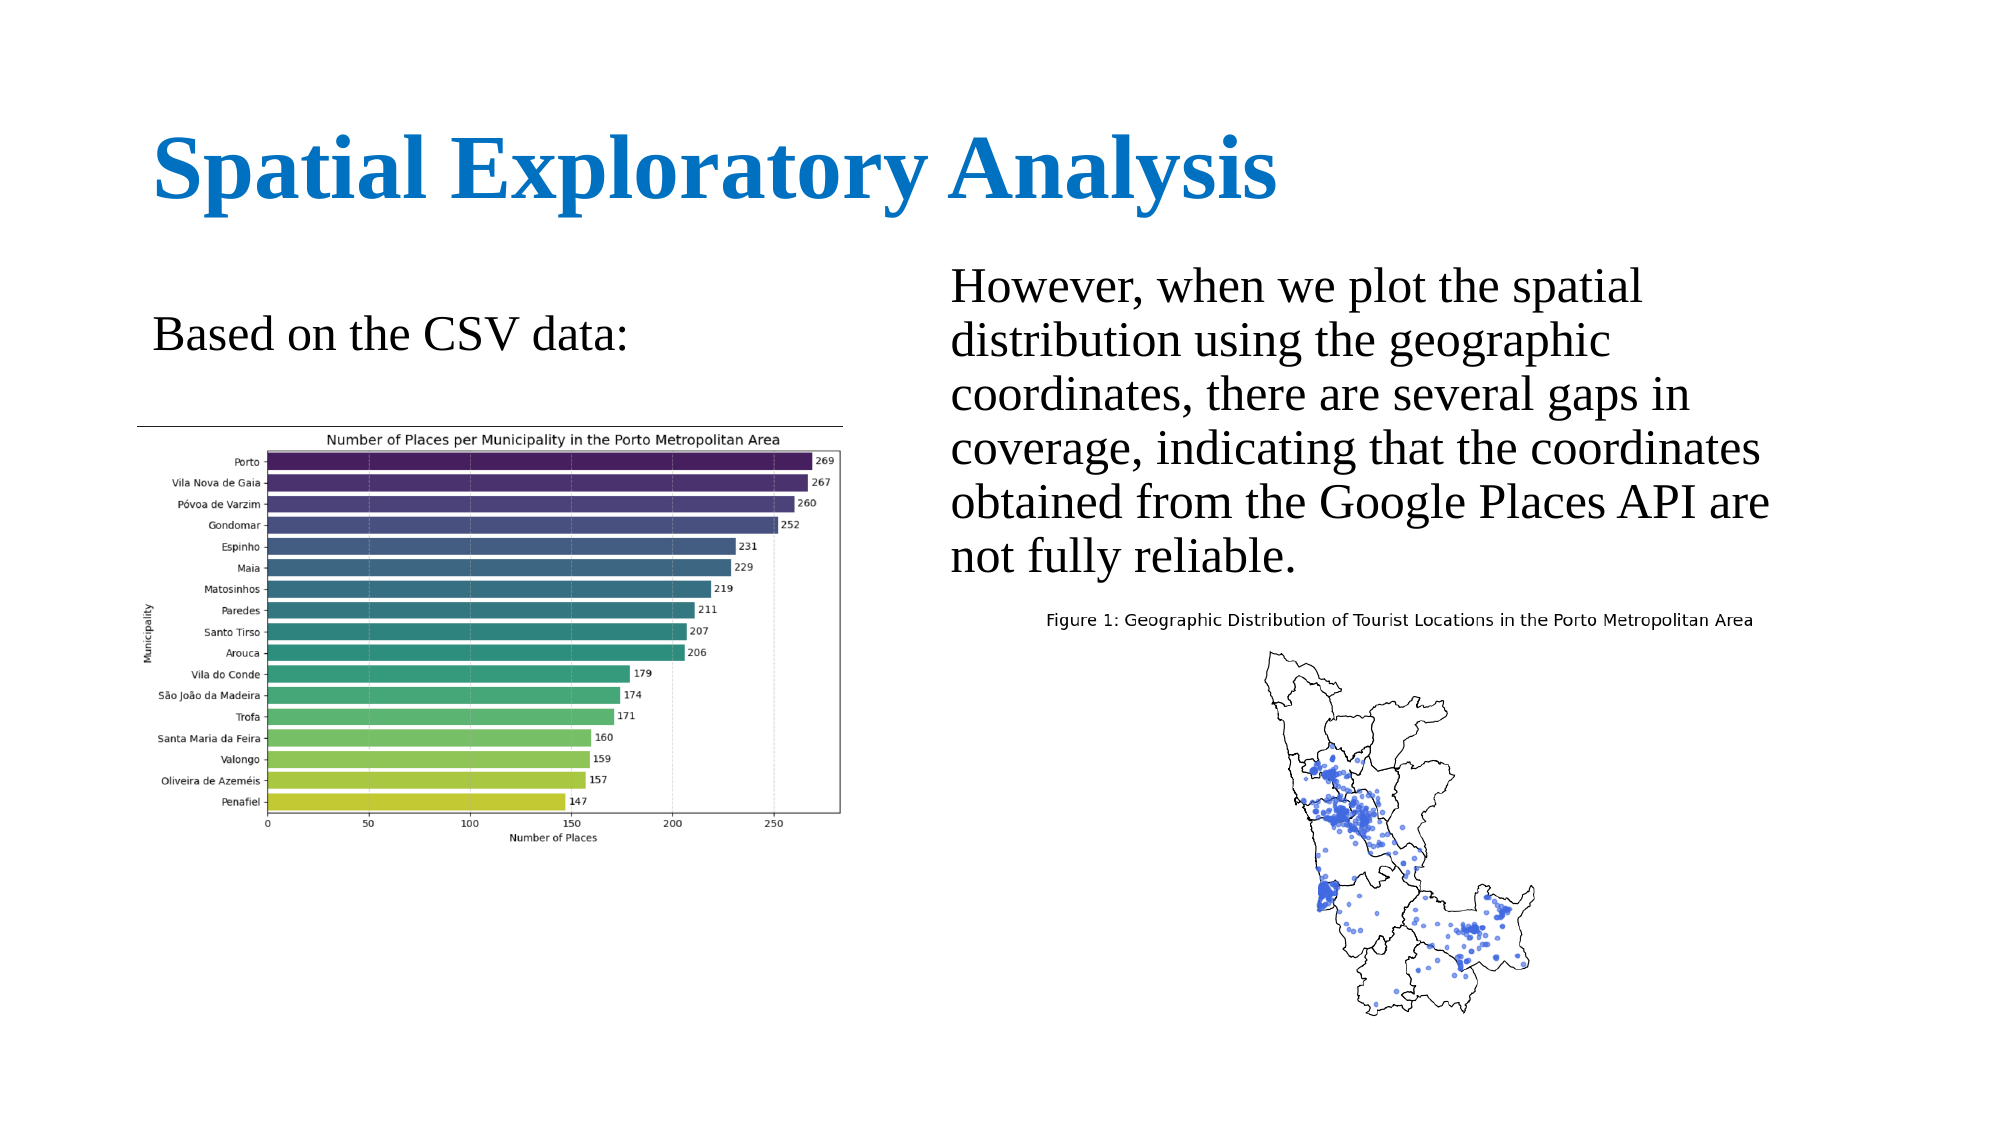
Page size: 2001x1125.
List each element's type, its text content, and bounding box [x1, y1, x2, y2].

list Based on the CSV data: [137, 299, 1000, 1014]
text_box However, when we plot the spatial distribution using the geographic coordinates, there are several gaps in coverage, indicating that the coordinates obtained from the Google Places API are not fully reliable. [935, 251, 1863, 660]
picture [136, 425, 843, 848]
title Spatial Exploratory Analysis [137, 59, 1863, 278]
picture [1035, 602, 1763, 1043]
